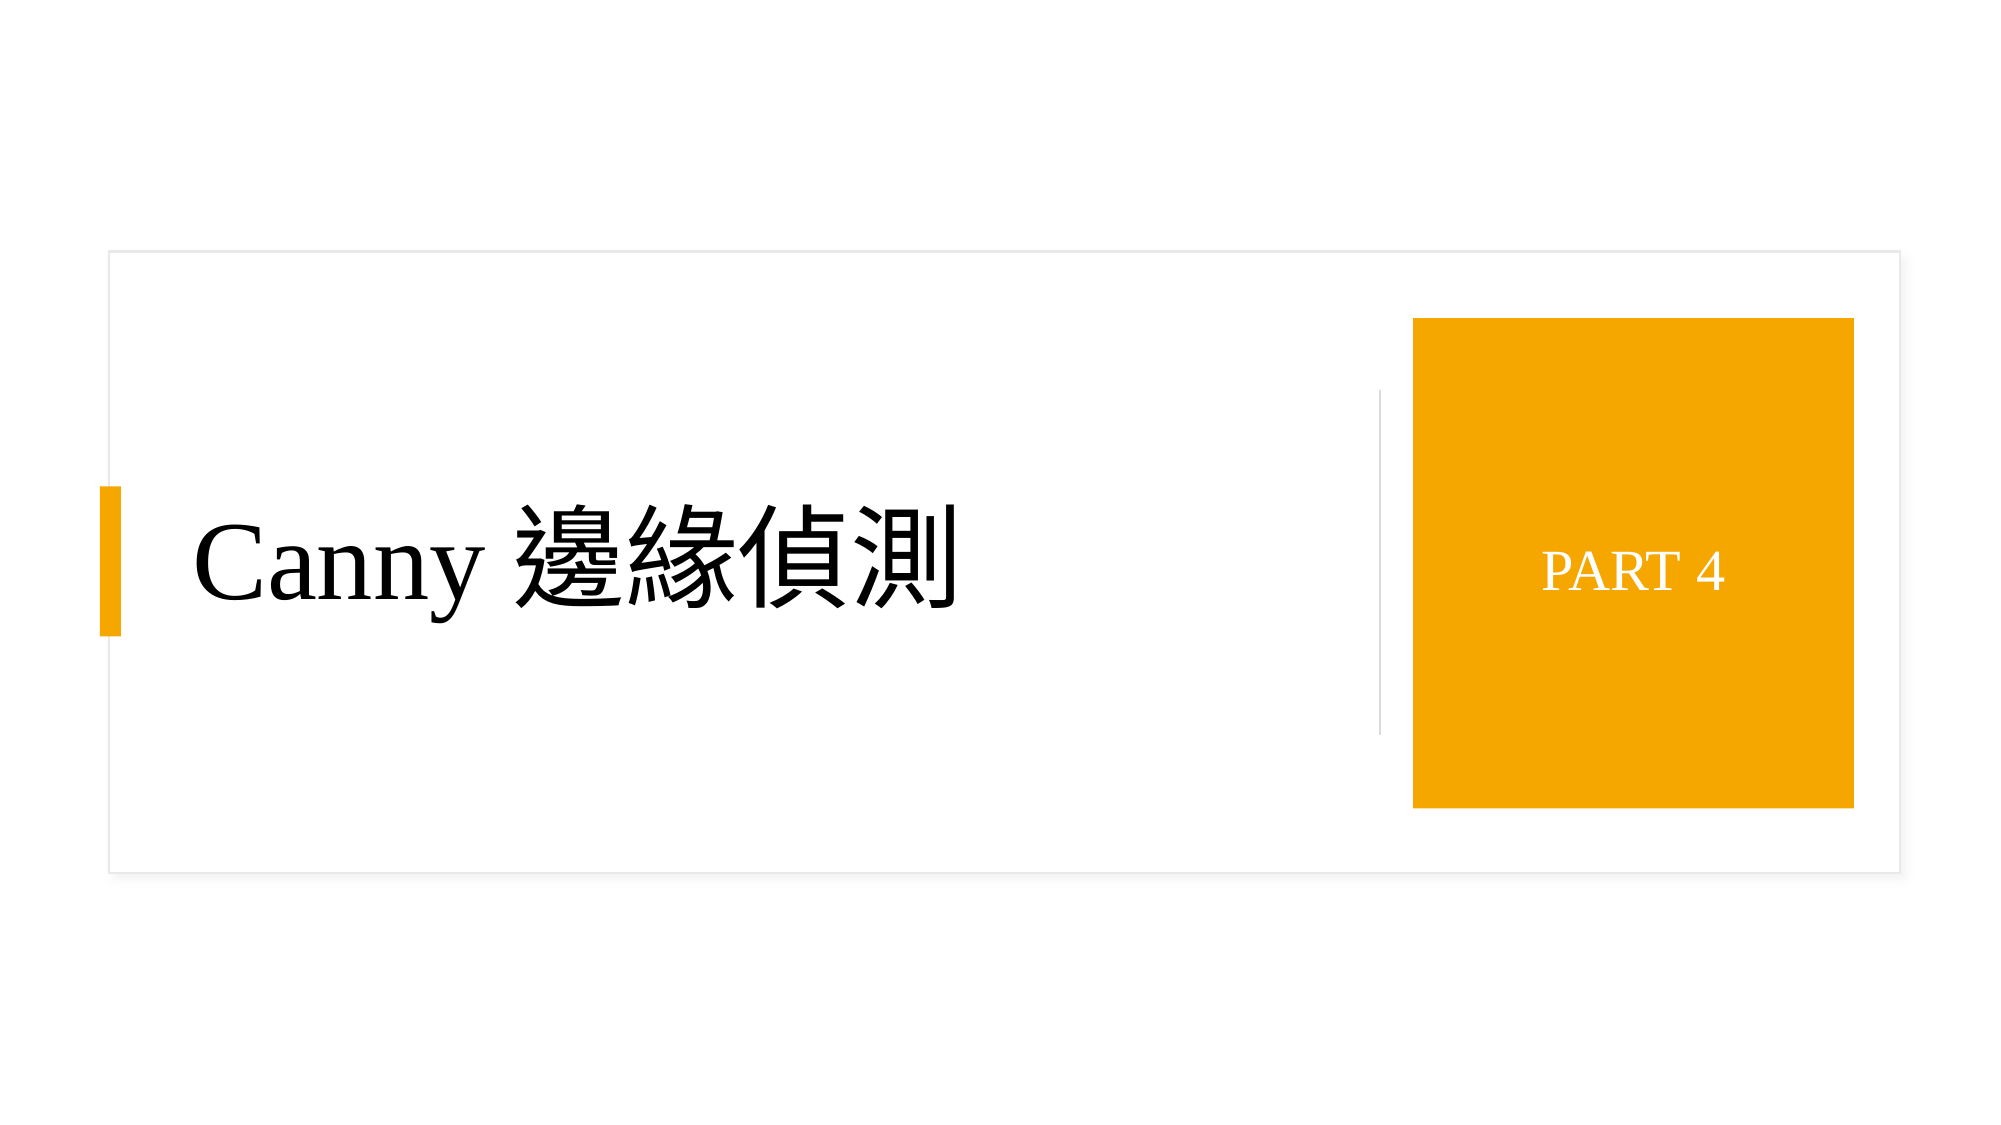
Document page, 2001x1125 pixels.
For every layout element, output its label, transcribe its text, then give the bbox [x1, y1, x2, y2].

title Canny邊緣偵測 [176, 318, 1328, 809]
list PART 4 [1413, 318, 1854, 809]
